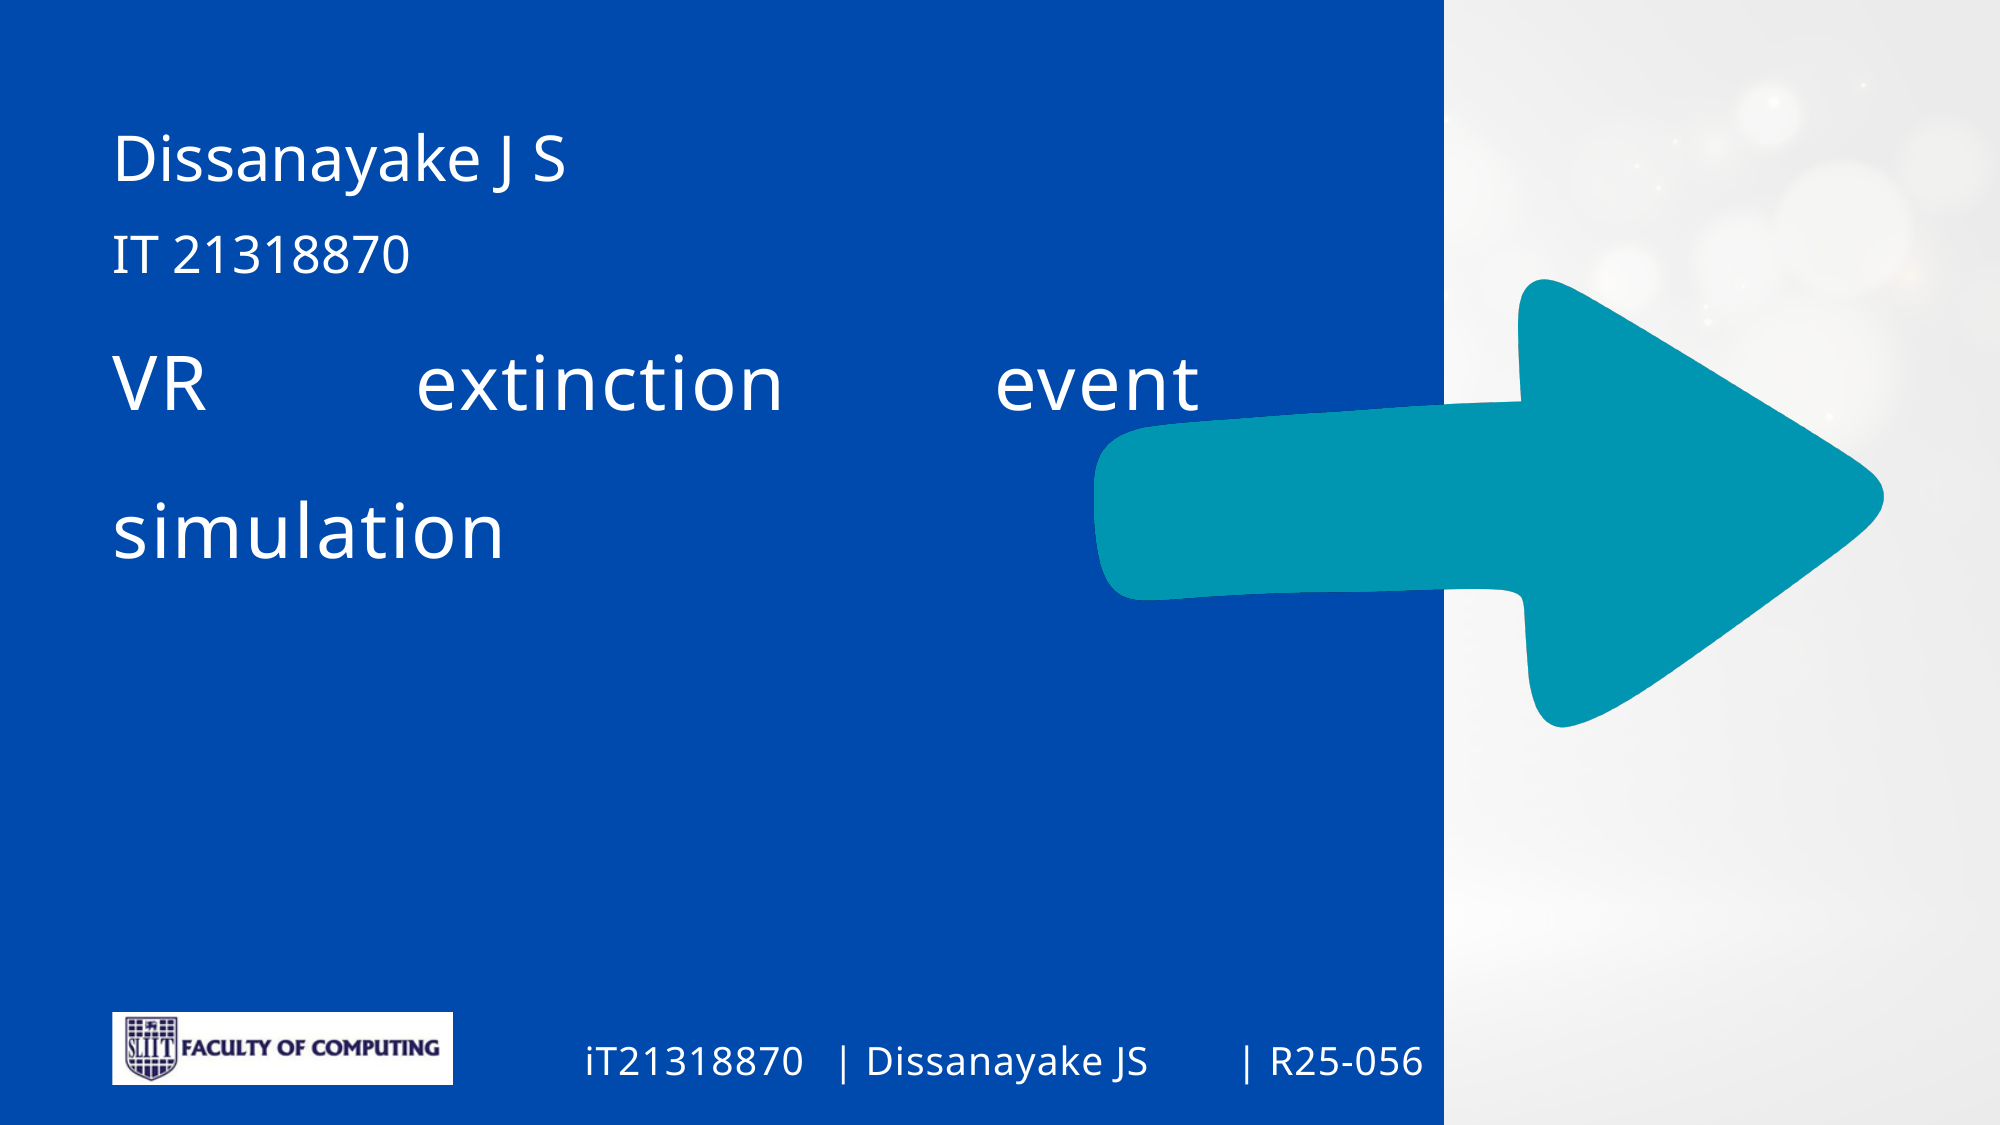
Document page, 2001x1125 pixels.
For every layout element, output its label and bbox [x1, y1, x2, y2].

text_box [1445, 0, 2000, 1125]
text_box [111, 1006, 1426, 1086]
text_box [1445, 279, 1888, 730]
text_box [111, 104, 1036, 280]
text_box [0, 0, 1445, 1125]
